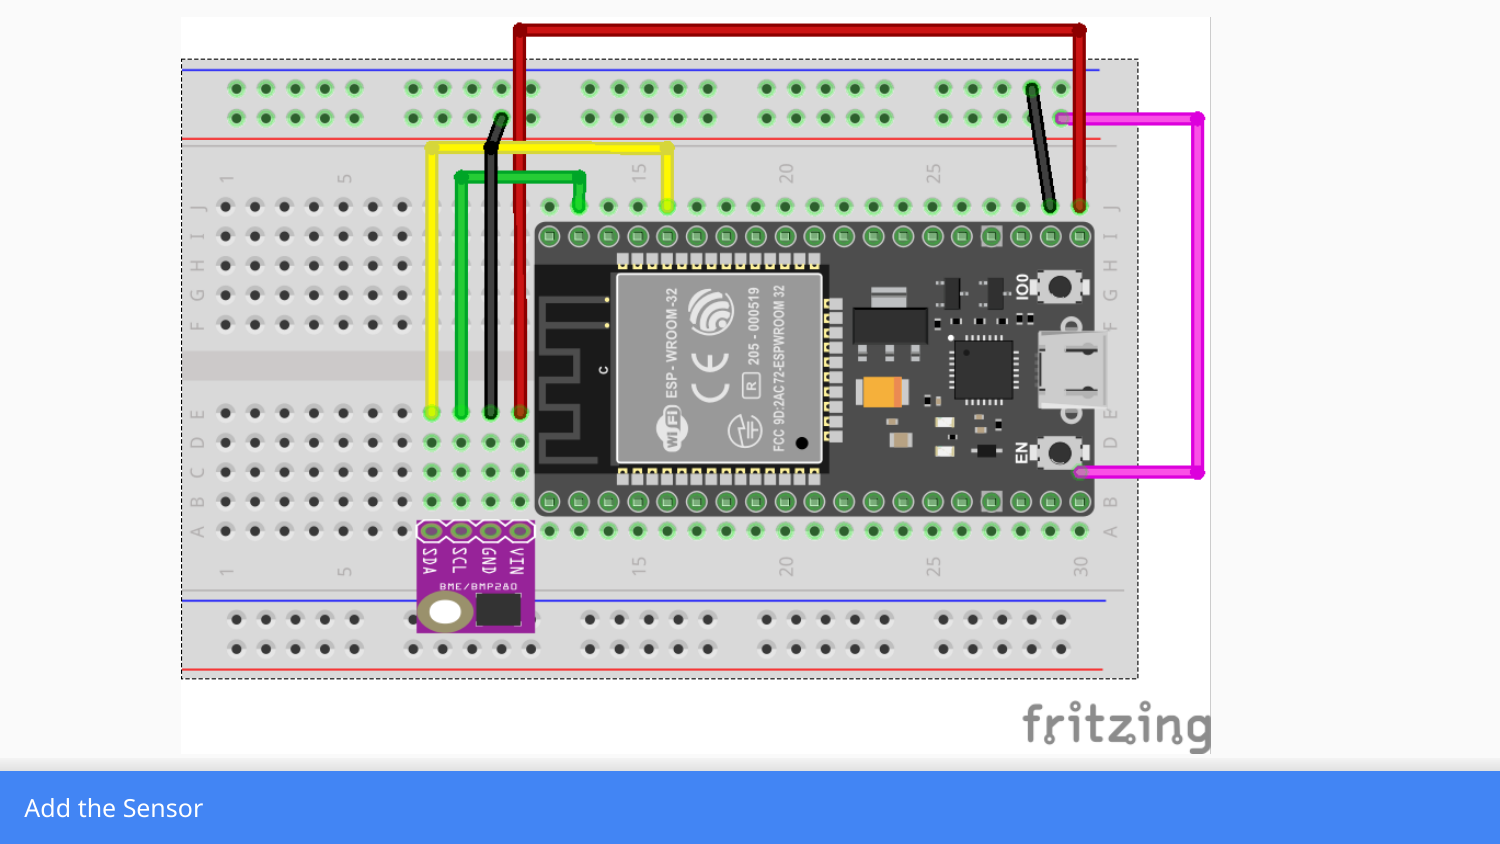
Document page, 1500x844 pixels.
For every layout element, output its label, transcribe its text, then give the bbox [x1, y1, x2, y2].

picture [181, 17, 1213, 754]
list Add the Sensor [9, 770, 1385, 844]
